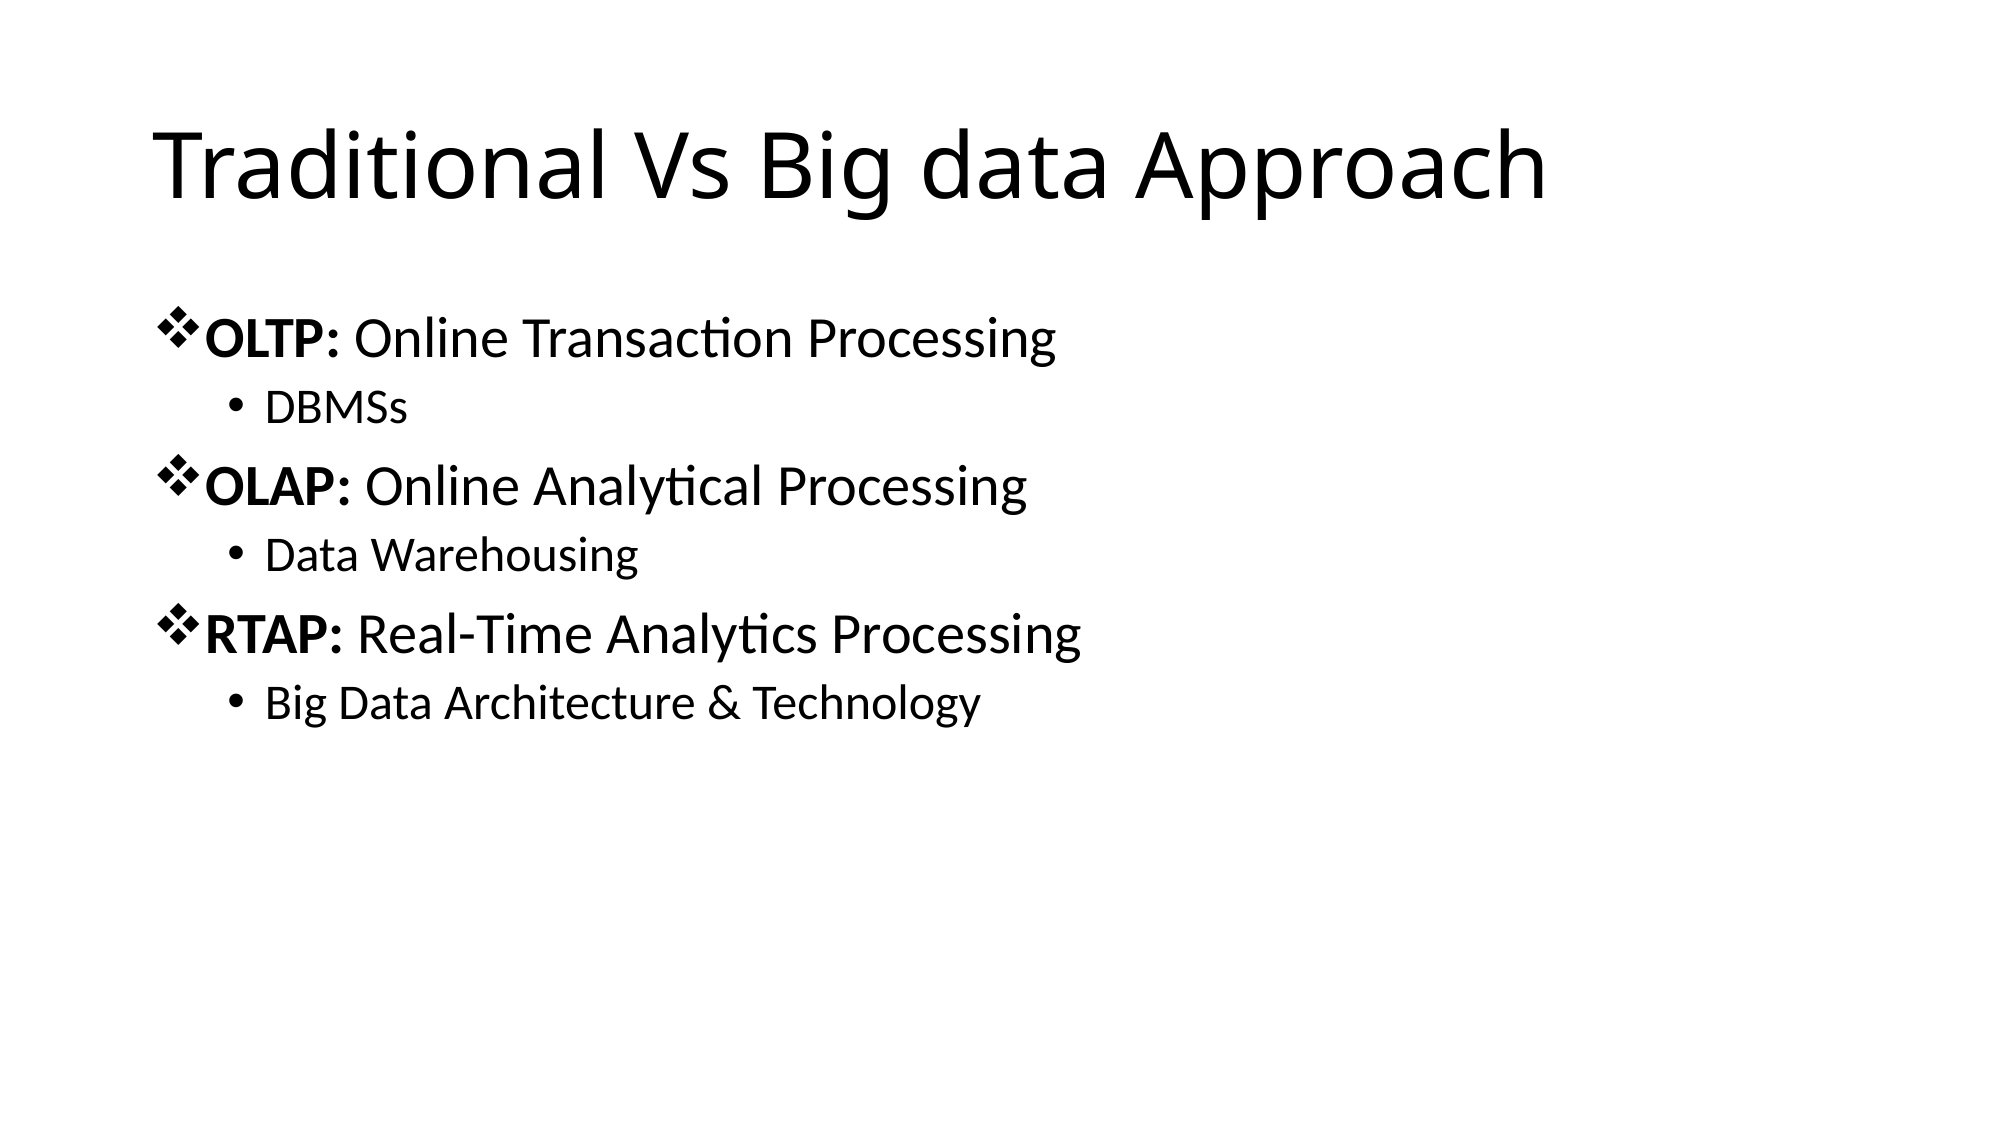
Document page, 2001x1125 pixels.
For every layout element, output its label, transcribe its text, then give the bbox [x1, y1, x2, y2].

list OLTP: Online Transaction Processing DBMSs OLAP: Online Analytical Processing Data Warehousing RTAP: Real-Time Analytics Processing Big Data Architecture & Technology [137, 299, 1841, 791]
title Traditional Vs Big data Approach [137, 59, 1863, 278]
